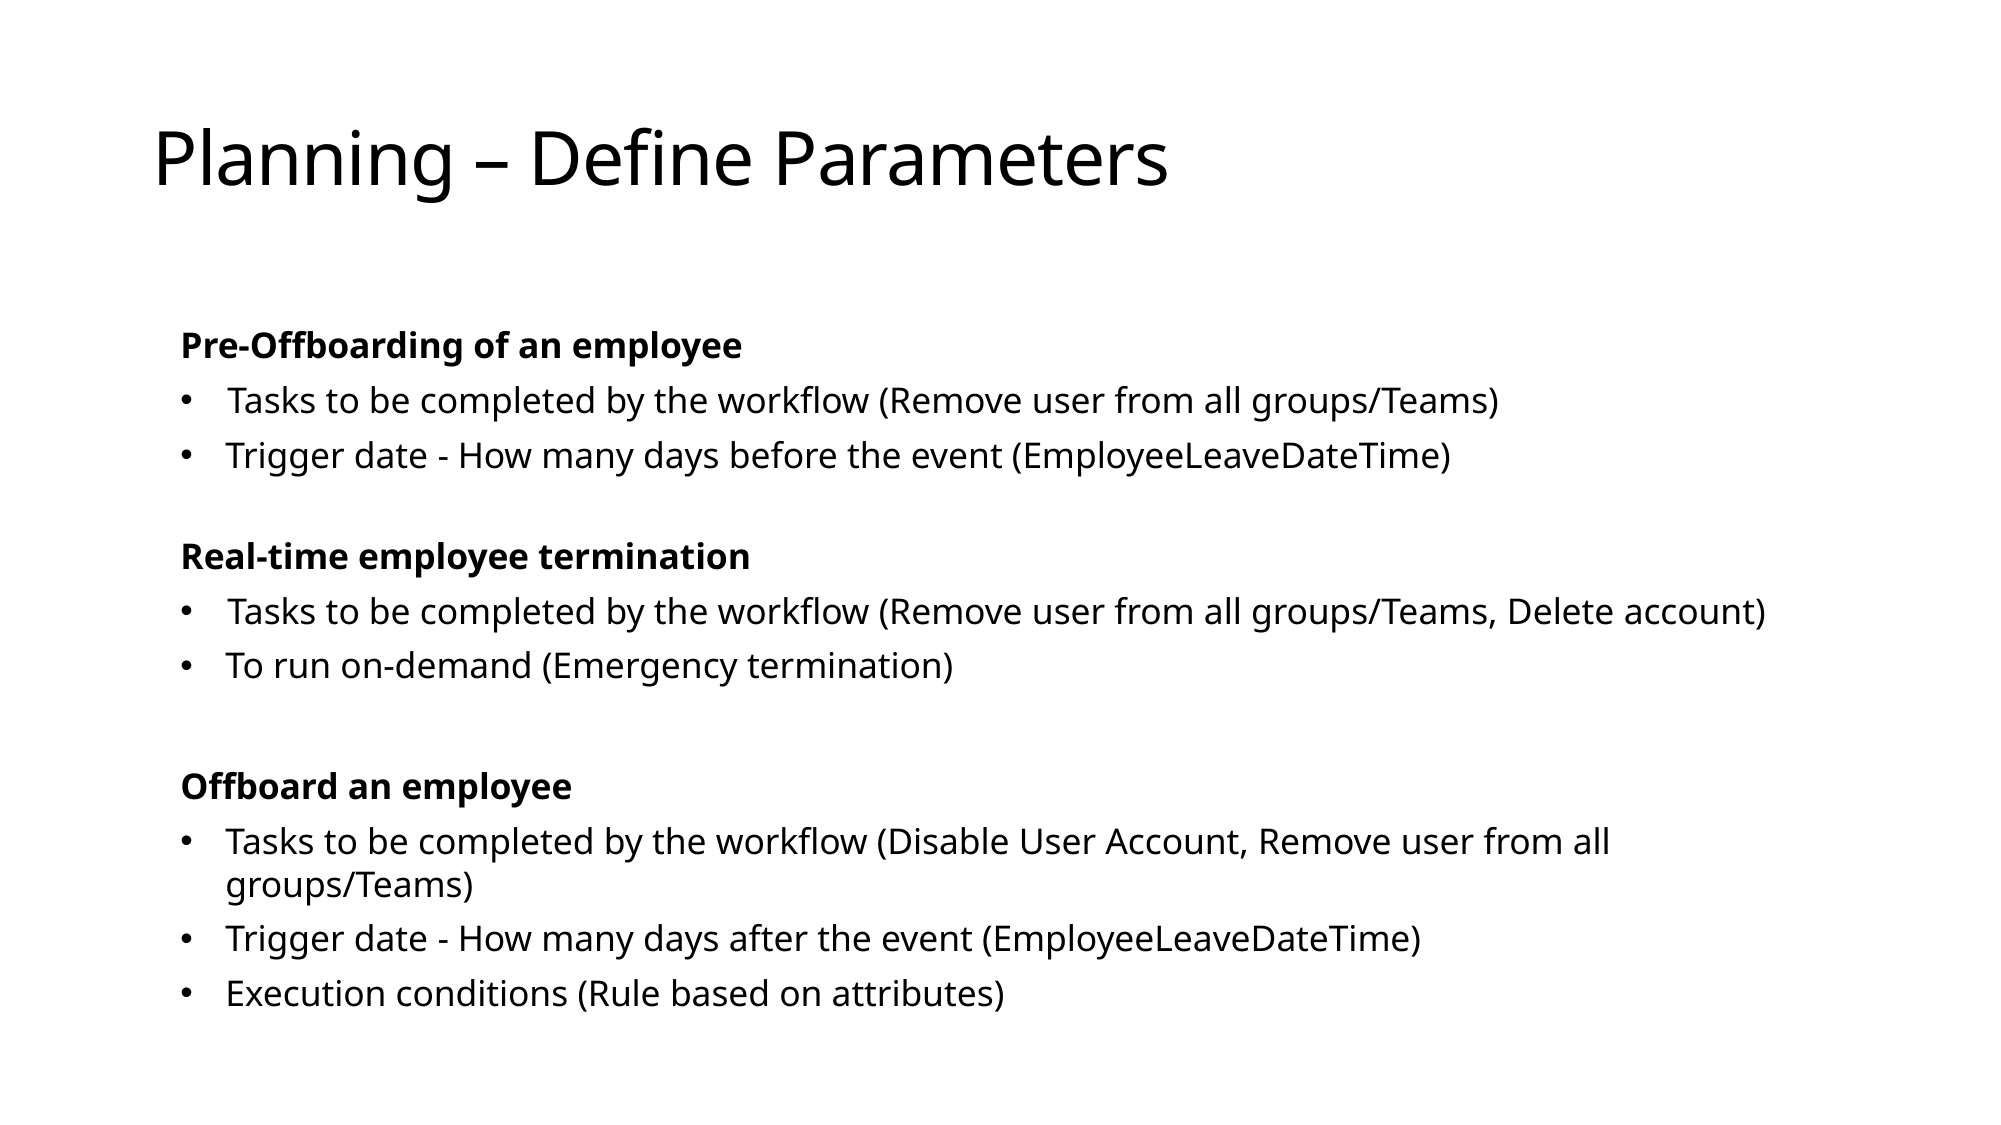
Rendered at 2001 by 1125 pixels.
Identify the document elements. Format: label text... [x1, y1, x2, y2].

text_box Pre-Offboarding of an employee Tasks to be completed by the workflow (Remove user from all groups/Teams) Trigger date - How many days before the event (EmployeeLeaveDateTime) [165, 315, 1835, 526]
text_box Offboard an employee Tasks to be completed by the workflow (Disable User Account, Remove user from all groups/Teams) Trigger date - How many days after the event (EmployeeLeaveDateTime) Execution conditions (Rule based on attributes) [165, 757, 1835, 1076]
text_box Real-time employee termination Tasks to be completed by the workflow (Remove user from all groups/Teams, Delete account) To run on-demand (Emergency termination) [165, 526, 1835, 749]
title Planning – Define Parameters [138, 41, 1862, 209]
